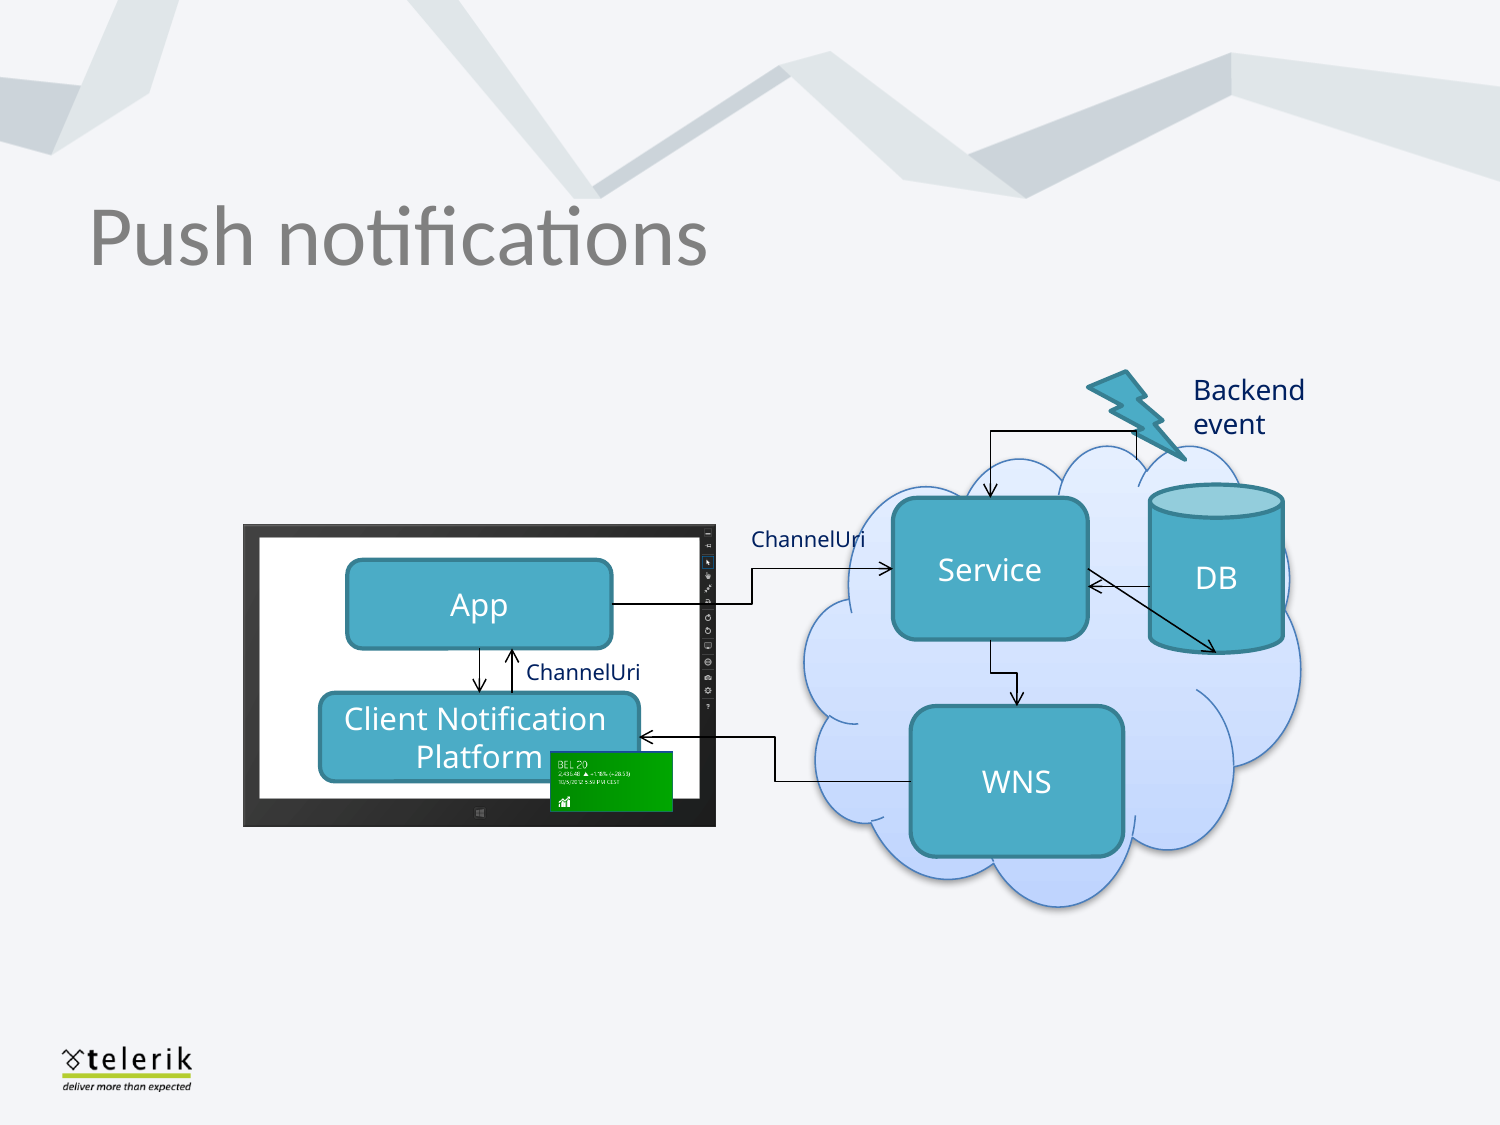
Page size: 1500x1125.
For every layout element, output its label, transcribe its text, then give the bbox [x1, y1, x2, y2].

title Push notifications [73, 171, 1424, 291]
text_box ChannelUri [736, 518, 881, 560]
text_box [848, 485, 959, 567]
text_box WNS [908, 703, 1126, 859]
picture [0, 0, 1500, 260]
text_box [611, 568, 894, 605]
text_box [970, 659, 1038, 687]
picture [61, 1046, 192, 1092]
text_box [820, 547, 1302, 908]
text_box Backend event [1178, 365, 1321, 448]
text_box [1085, 369, 1187, 462]
text_box DB [1147, 482, 1285, 655]
text_box [966, 471, 985, 495]
text_box Service [890, 495, 1090, 642]
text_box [990, 410, 1111, 499]
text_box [638, 736, 911, 782]
text_box [1086, 446, 1240, 568]
text_box [803, 613, 1014, 735]
picture [242, 524, 717, 827]
